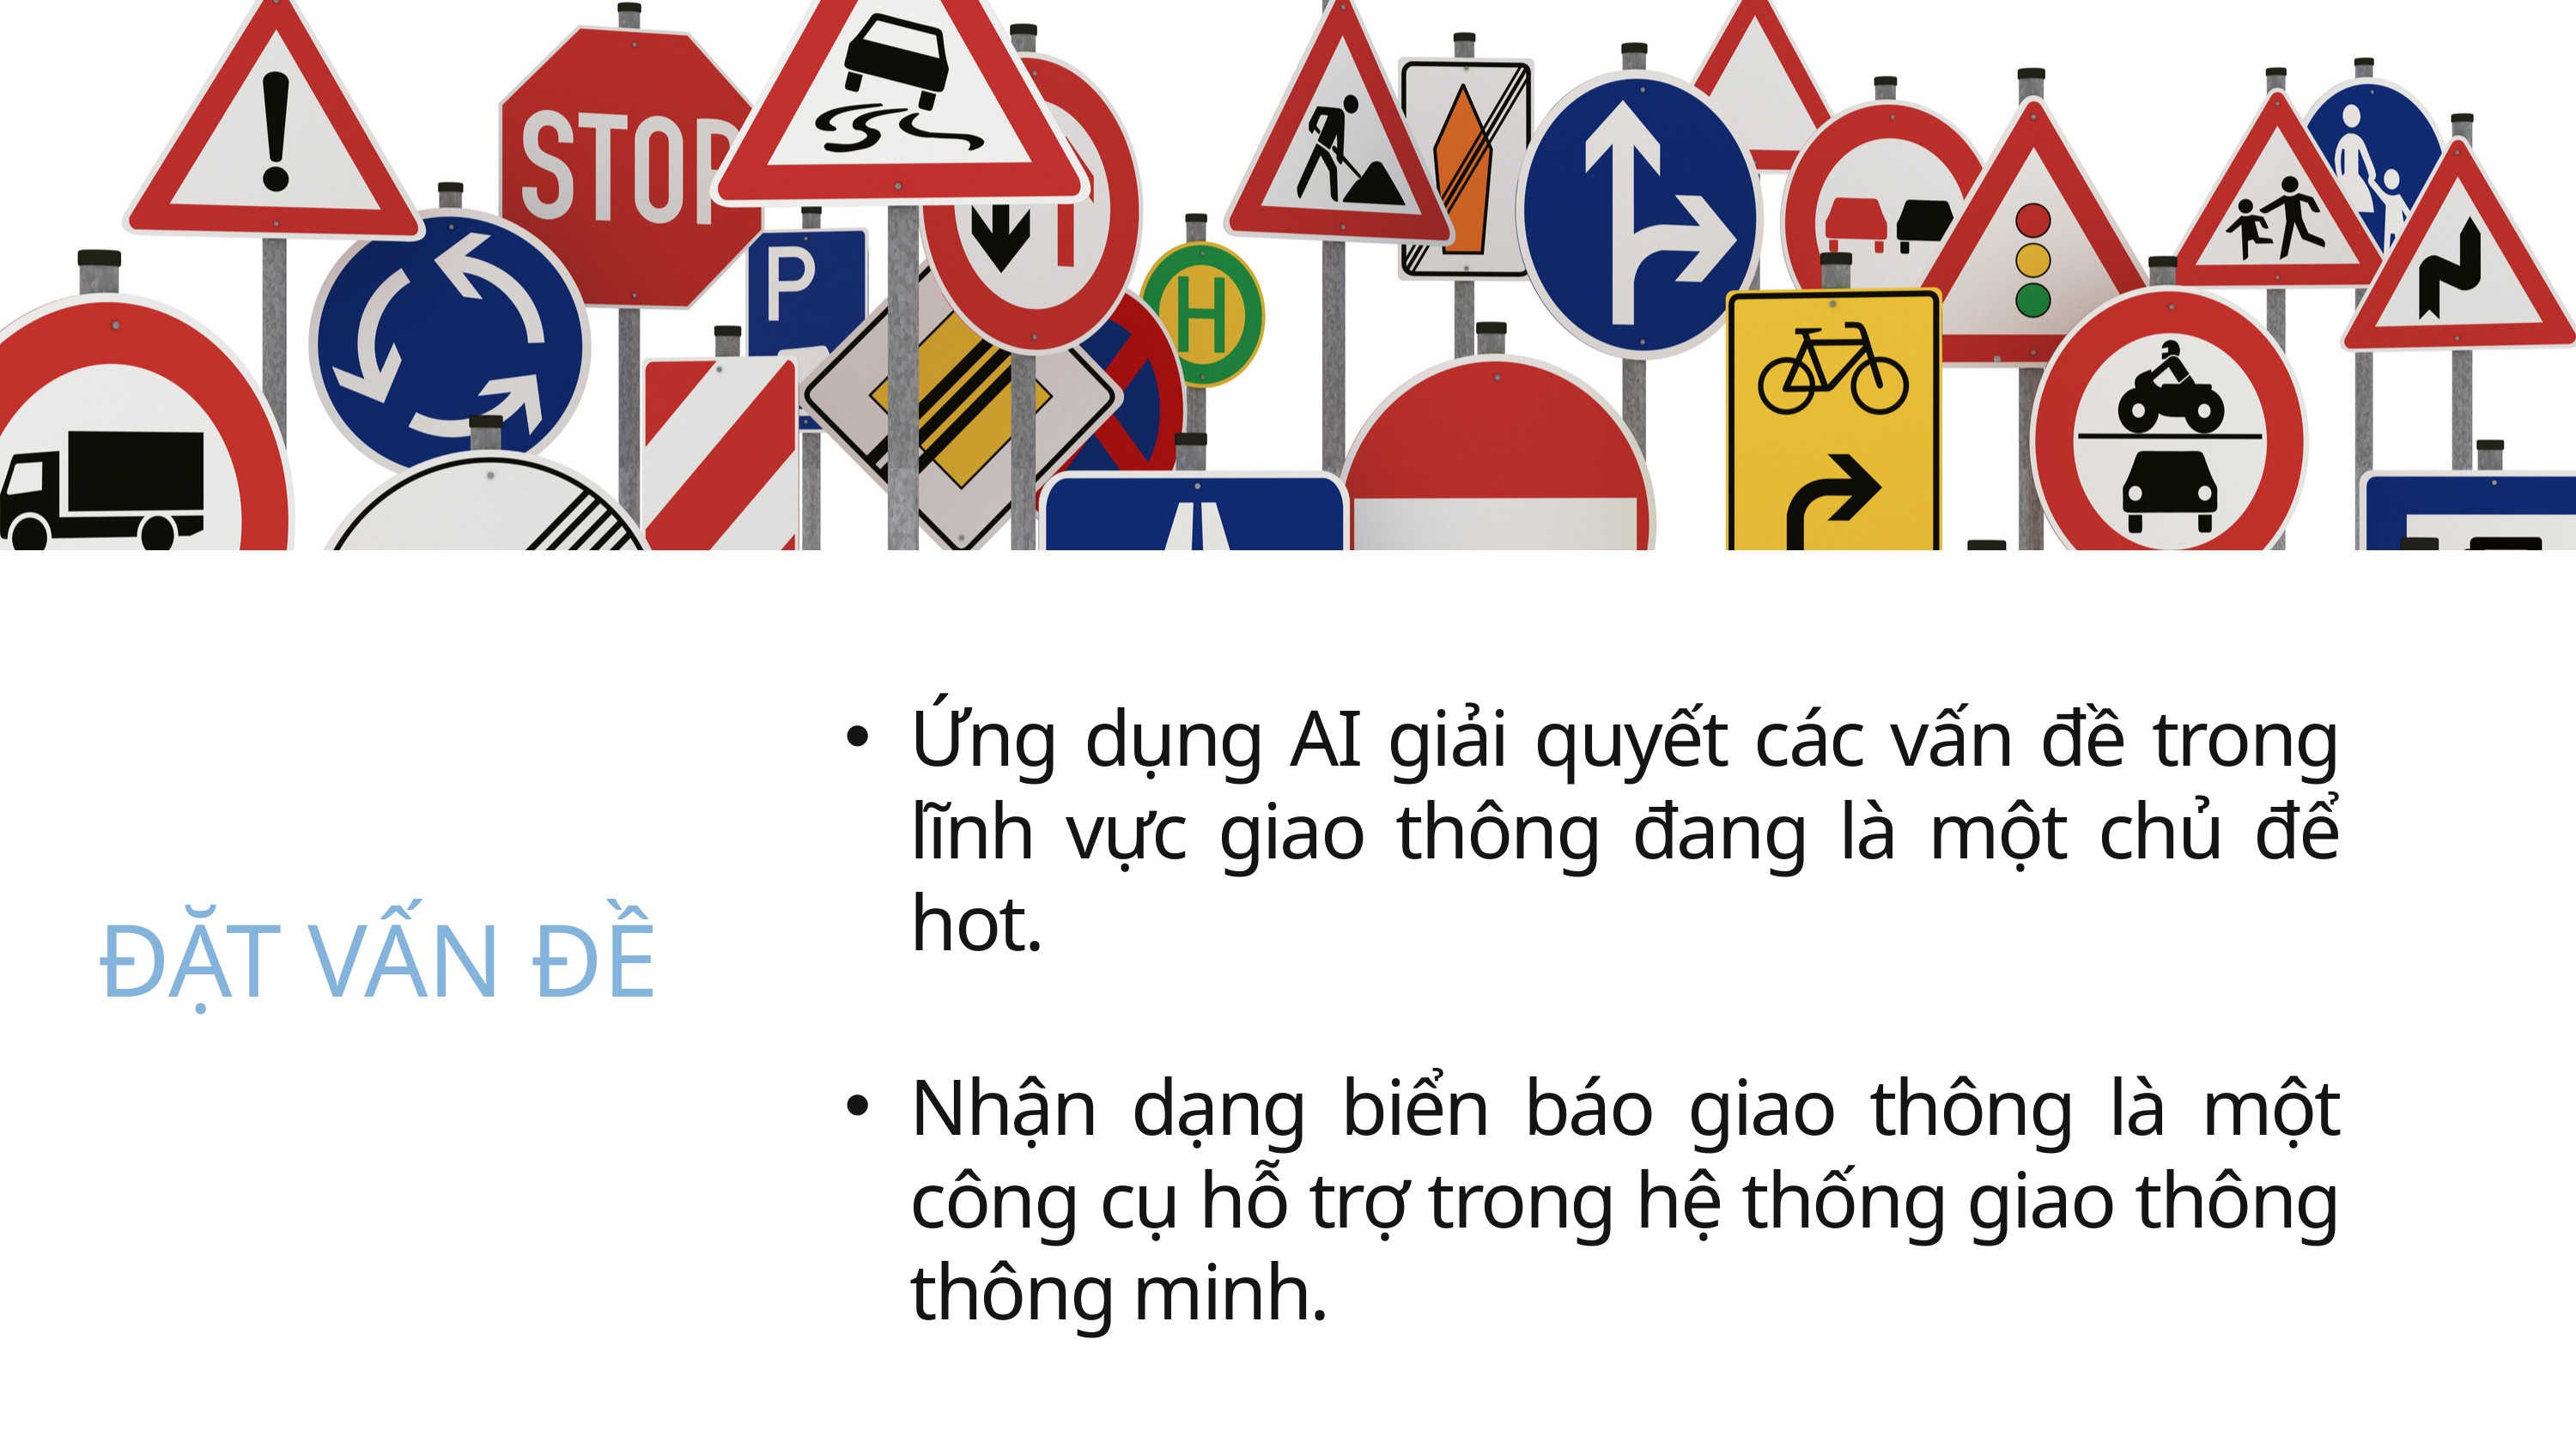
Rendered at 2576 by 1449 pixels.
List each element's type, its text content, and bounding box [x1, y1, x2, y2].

picture [0, 0, 2576, 550]
text_box ĐẶT VẤN ĐỀ [97, 886, 754, 1017]
text_box Ứng dụng AI giải quyết các vấn đề trong lĩnh vực giao thông đang là một chủ để hot. Nhận dạng biển báo giao thông là một công cụ hỗ trợ trong hệ thống giao thông thông minh. [779, 689, 2341, 1336]
